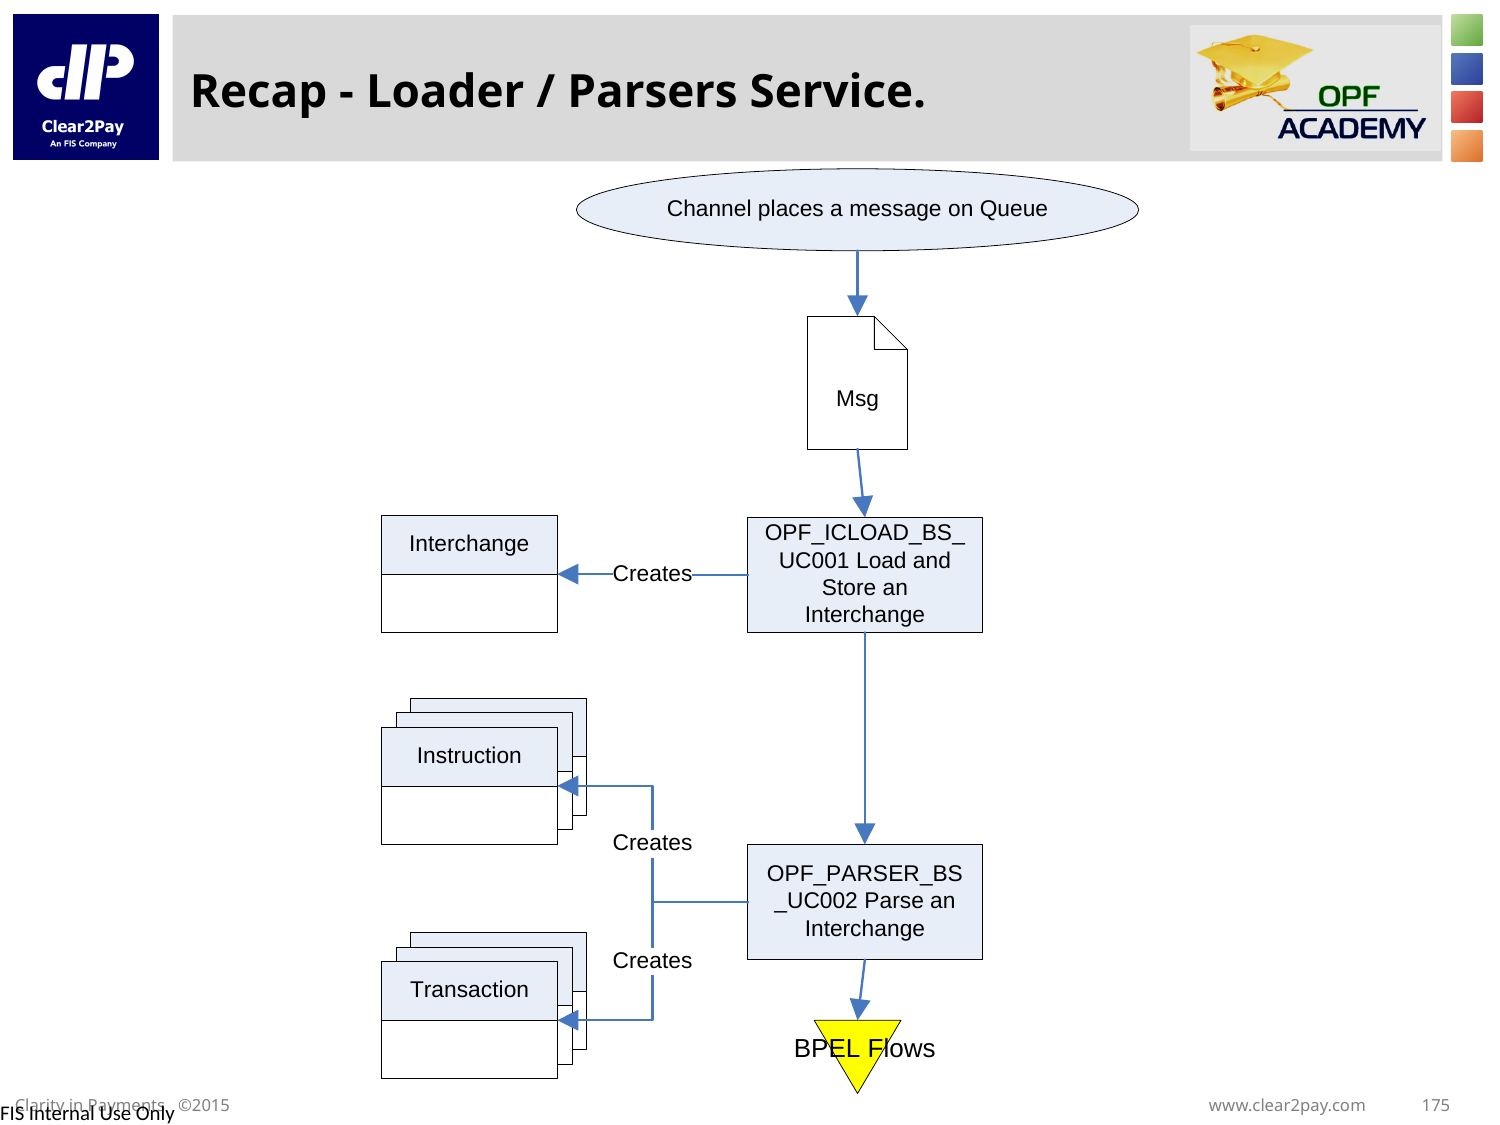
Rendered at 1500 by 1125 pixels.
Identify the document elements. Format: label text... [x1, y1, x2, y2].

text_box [377, 164, 1323, 1112]
picture [1436, 25, 1441, 151]
title Recap - Loader / Parsers Service. [174, 24, 1436, 154]
picture [13, 14, 159, 160]
